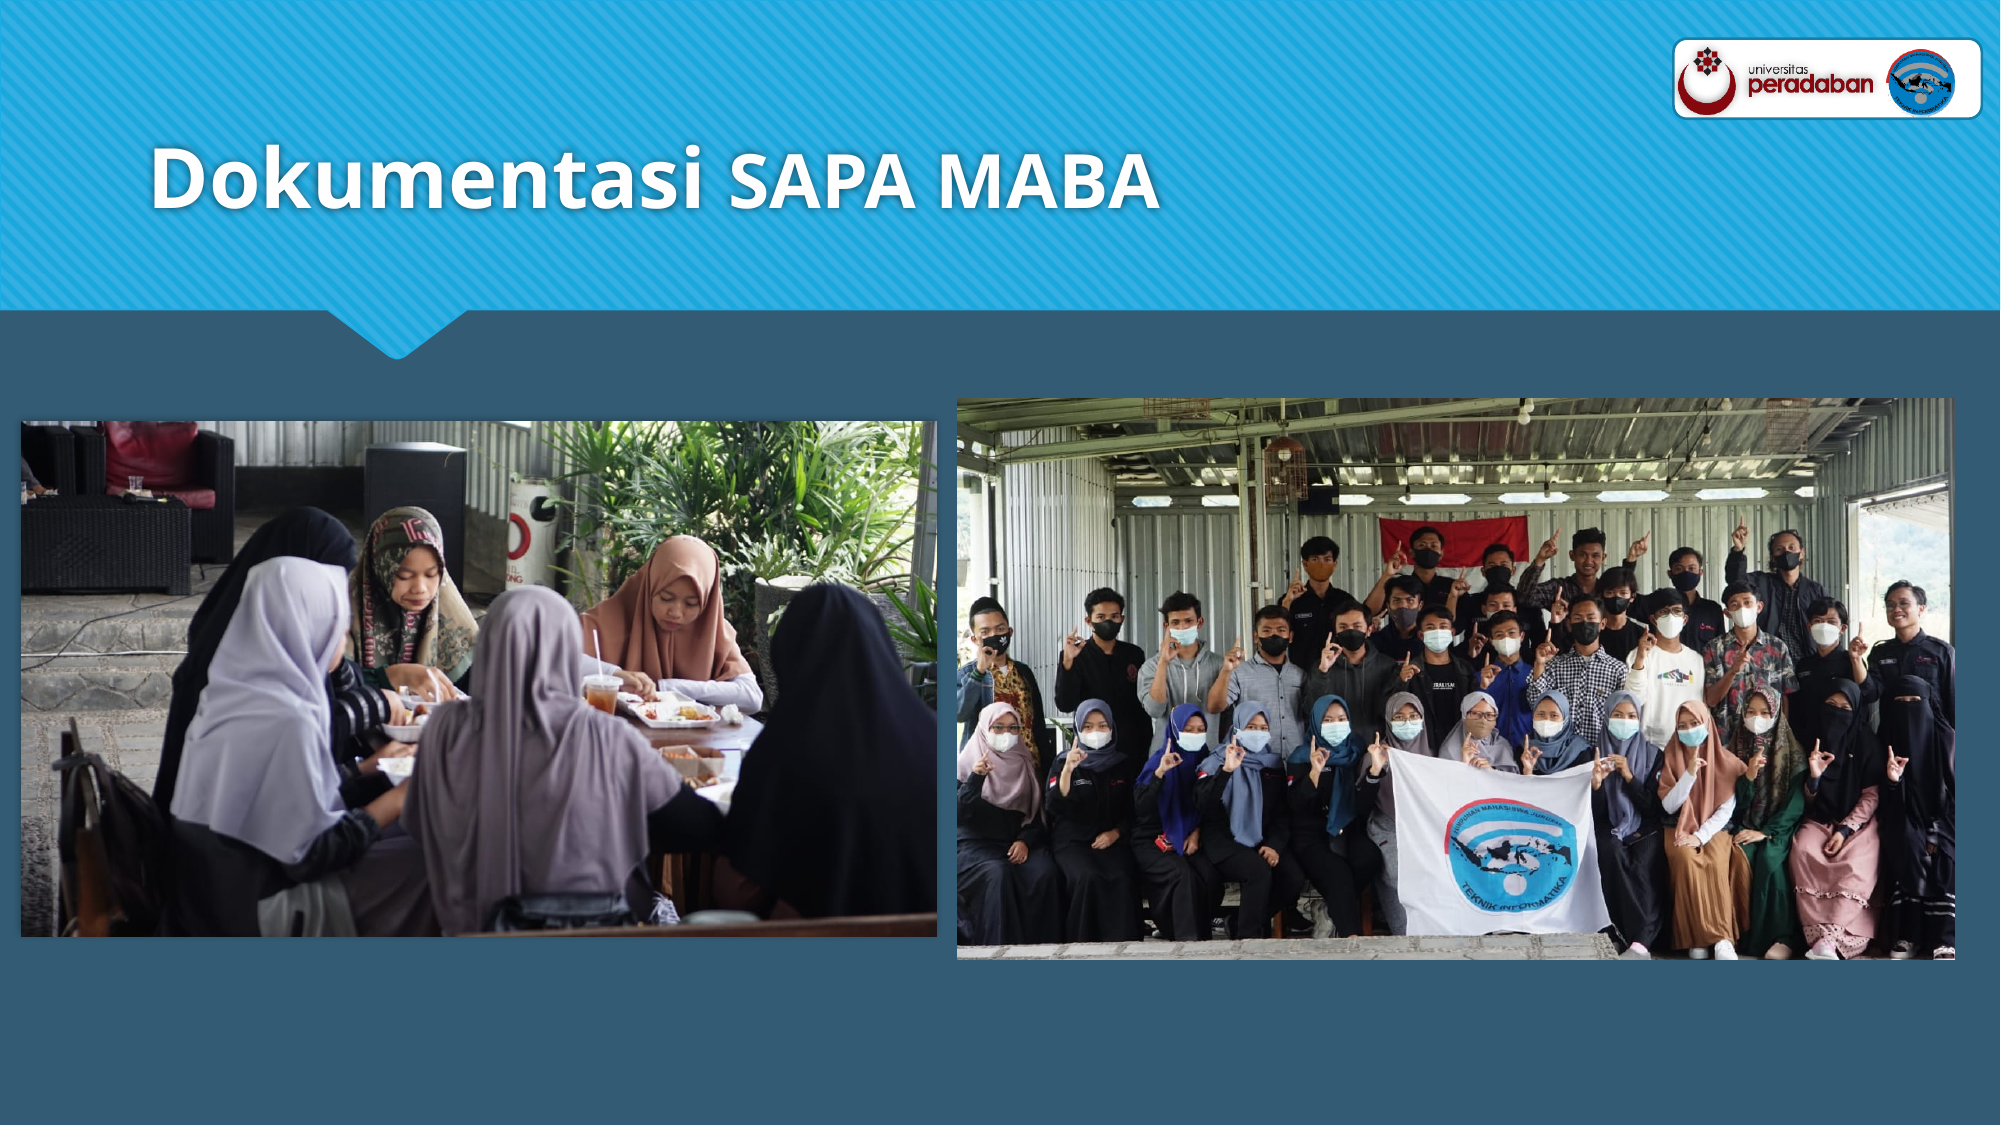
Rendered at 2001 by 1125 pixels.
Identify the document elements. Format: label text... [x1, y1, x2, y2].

text_box [1672, 37, 1984, 121]
picture [957, 398, 1955, 960]
picture [1678, 47, 1878, 116]
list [21, 421, 938, 937]
title Dokumentasi SAPA MABA [132, 73, 1868, 233]
picture [1886, 48, 1955, 117]
